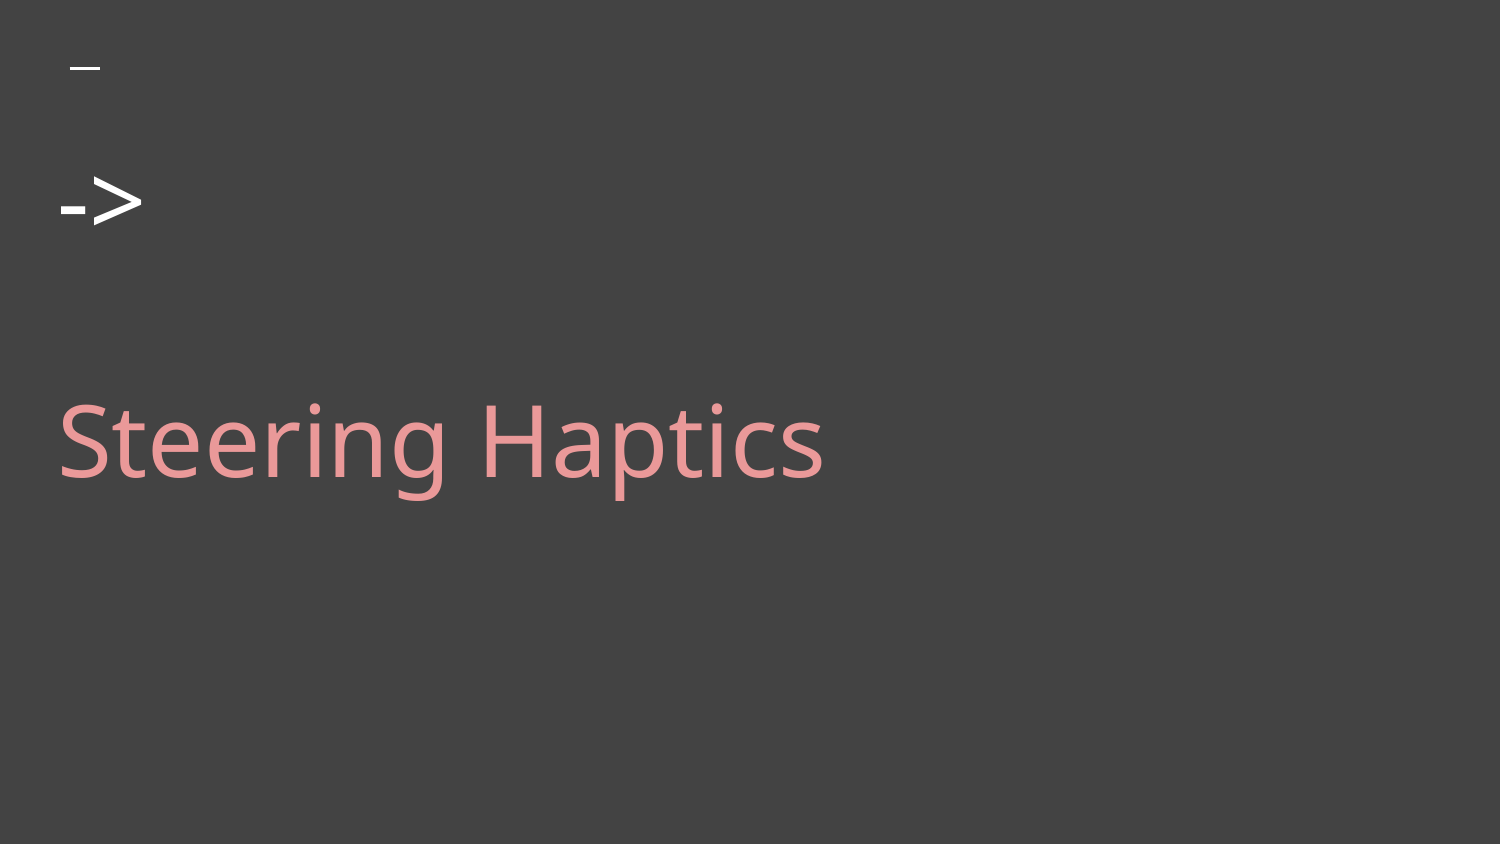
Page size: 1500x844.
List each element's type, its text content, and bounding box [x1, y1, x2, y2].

title -> Steering Haptics [42, 122, 1458, 752]
